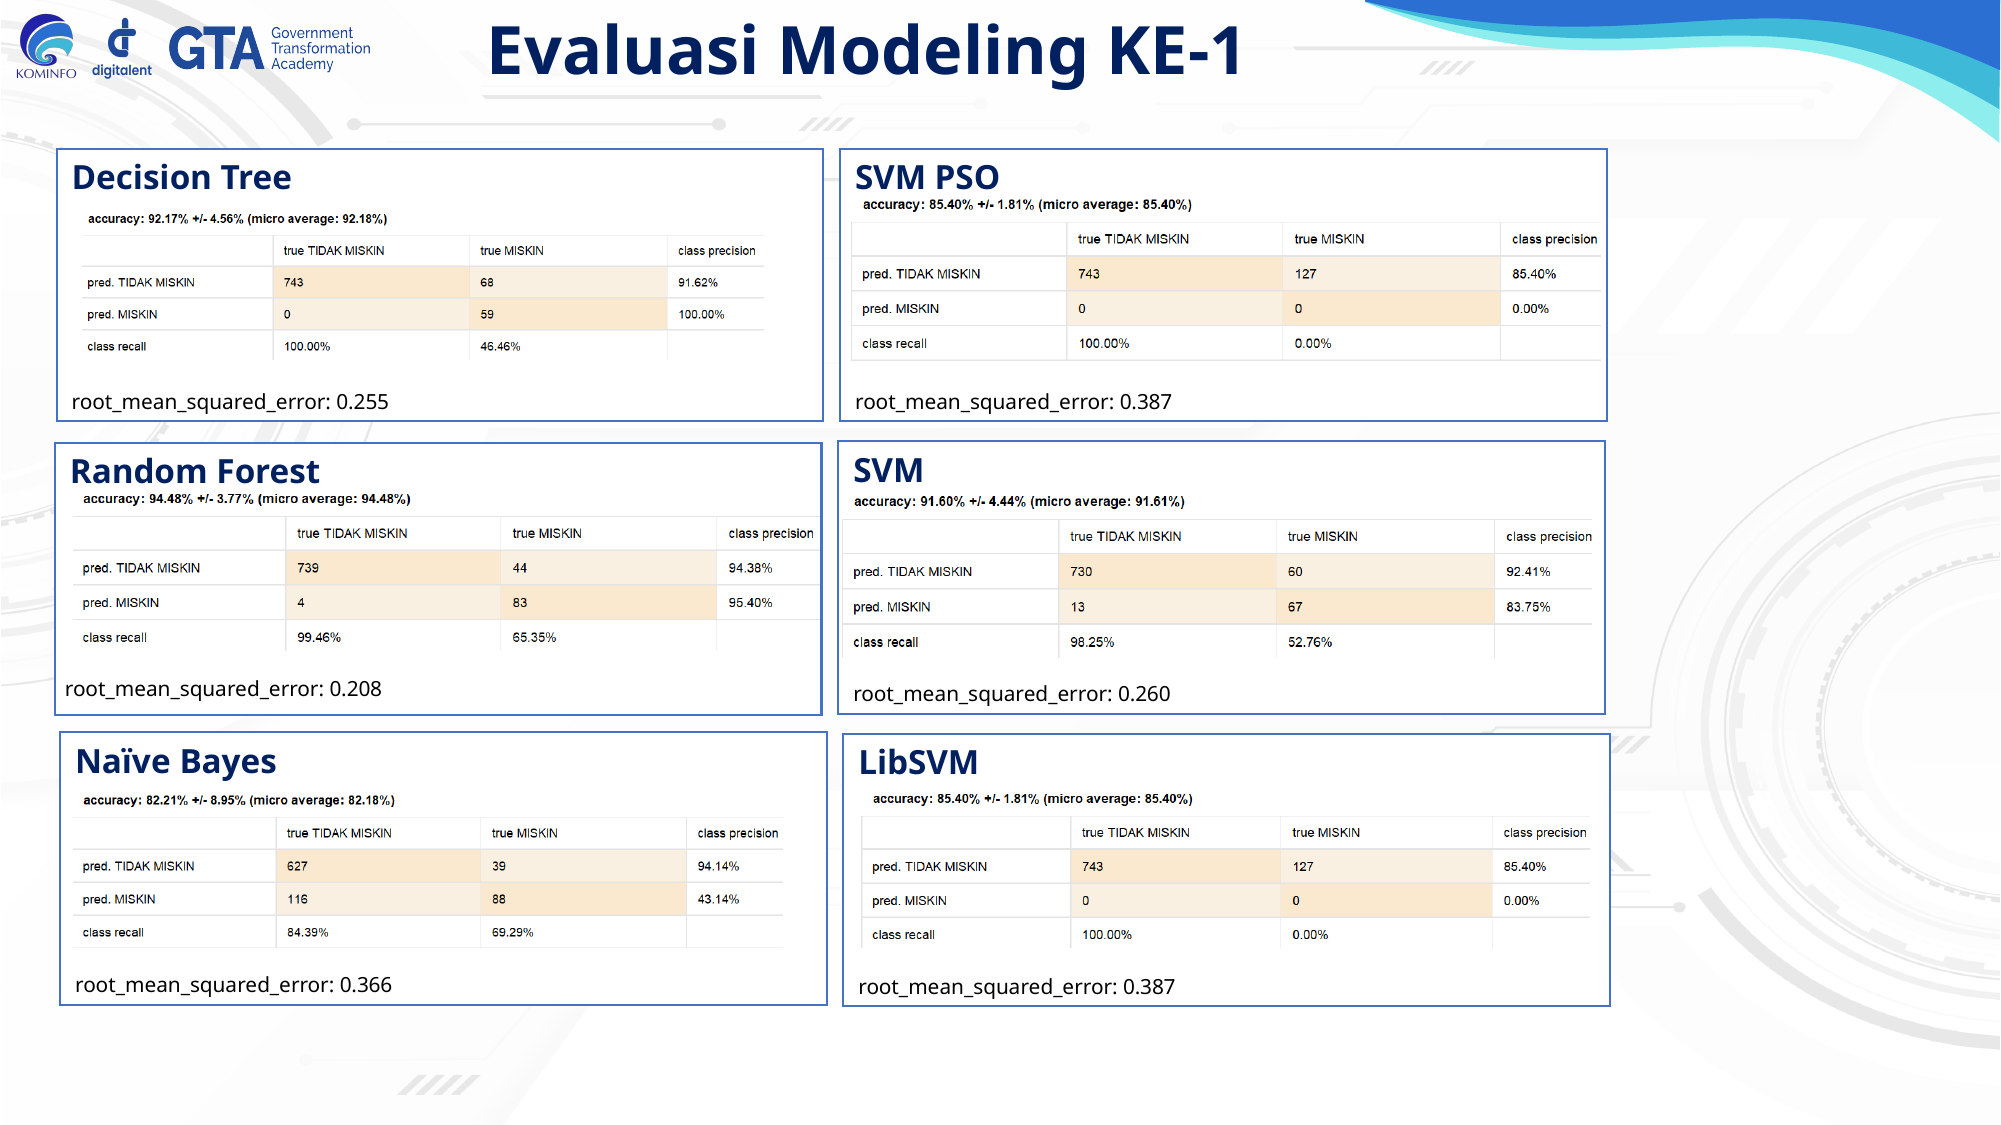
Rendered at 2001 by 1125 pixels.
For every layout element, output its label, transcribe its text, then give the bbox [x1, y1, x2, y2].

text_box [56, 148, 824, 422]
picture [73, 793, 783, 948]
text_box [54, 442, 822, 715]
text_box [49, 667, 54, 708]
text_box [843, 733, 1610, 1007]
picture [860, 787, 1590, 948]
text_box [59, 732, 827, 1005]
picture [73, 489, 820, 651]
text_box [839, 148, 1607, 422]
picture [839, 496, 1592, 658]
picture [12, 12, 81, 80]
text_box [838, 441, 1605, 714]
picture [82, 210, 764, 360]
text_box Evaluasi Modeling KE-1 [471, 0, 1930, 95]
picture [849, 194, 1601, 365]
